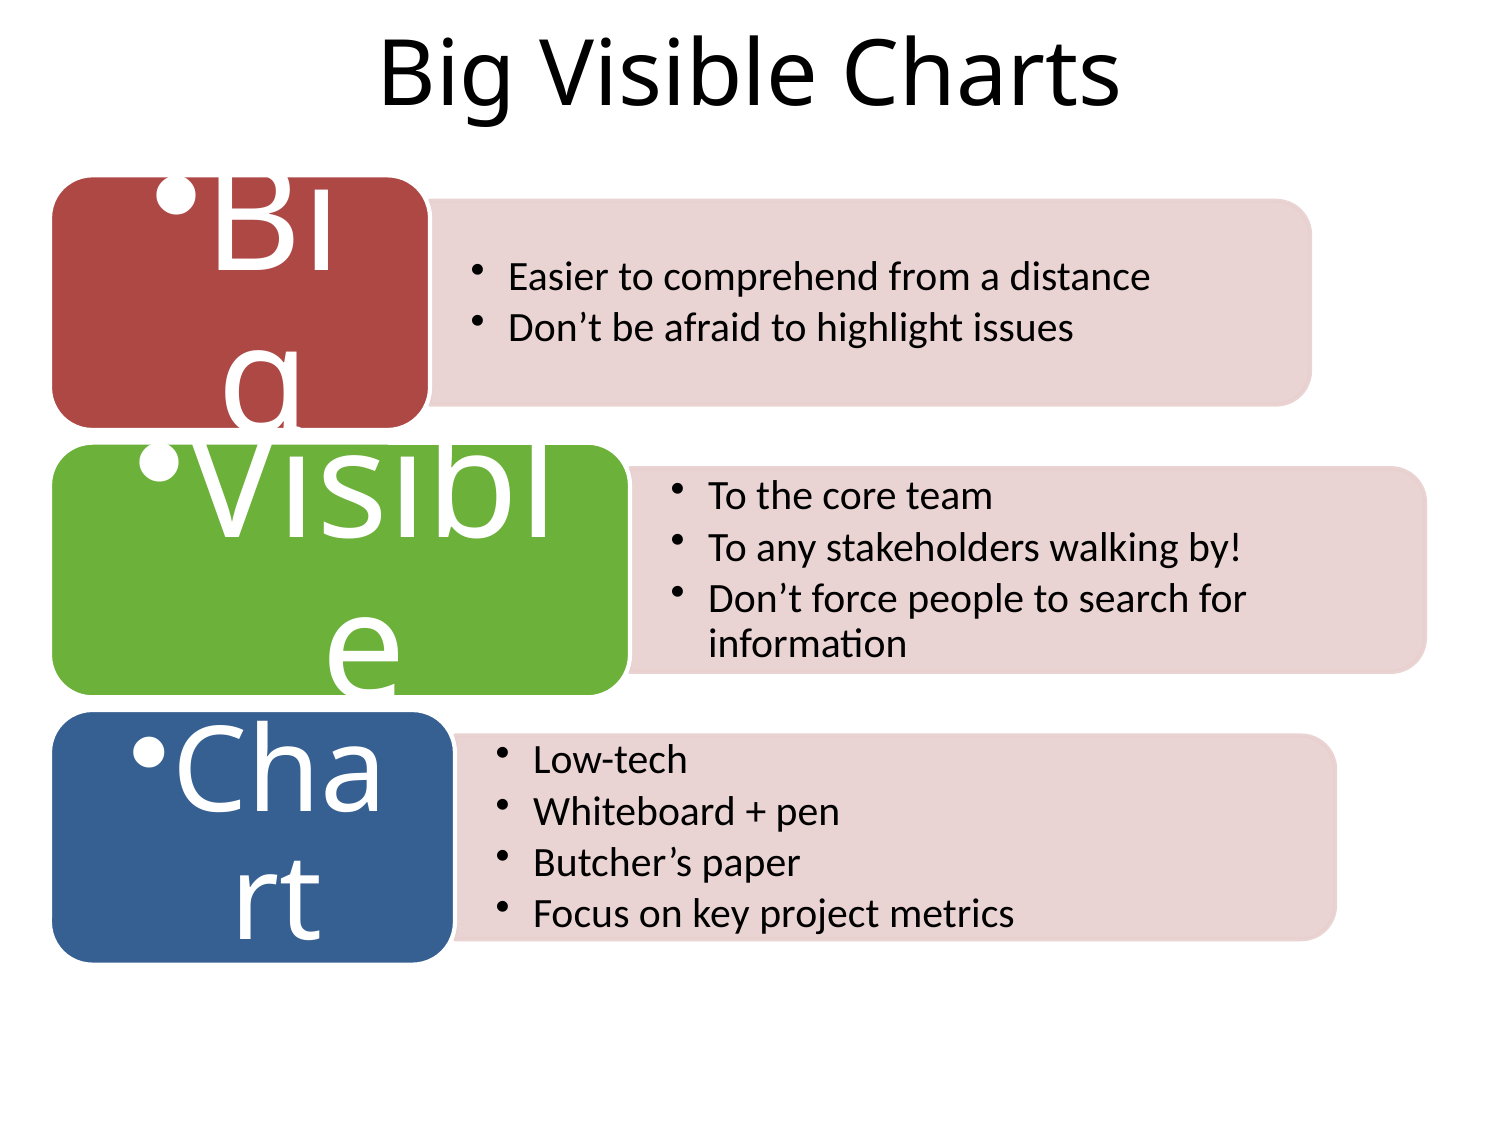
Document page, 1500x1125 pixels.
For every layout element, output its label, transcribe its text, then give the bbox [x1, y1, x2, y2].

title Big Visible Charts [0, 0, 1500, 138]
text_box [49, 174, 1426, 966]
